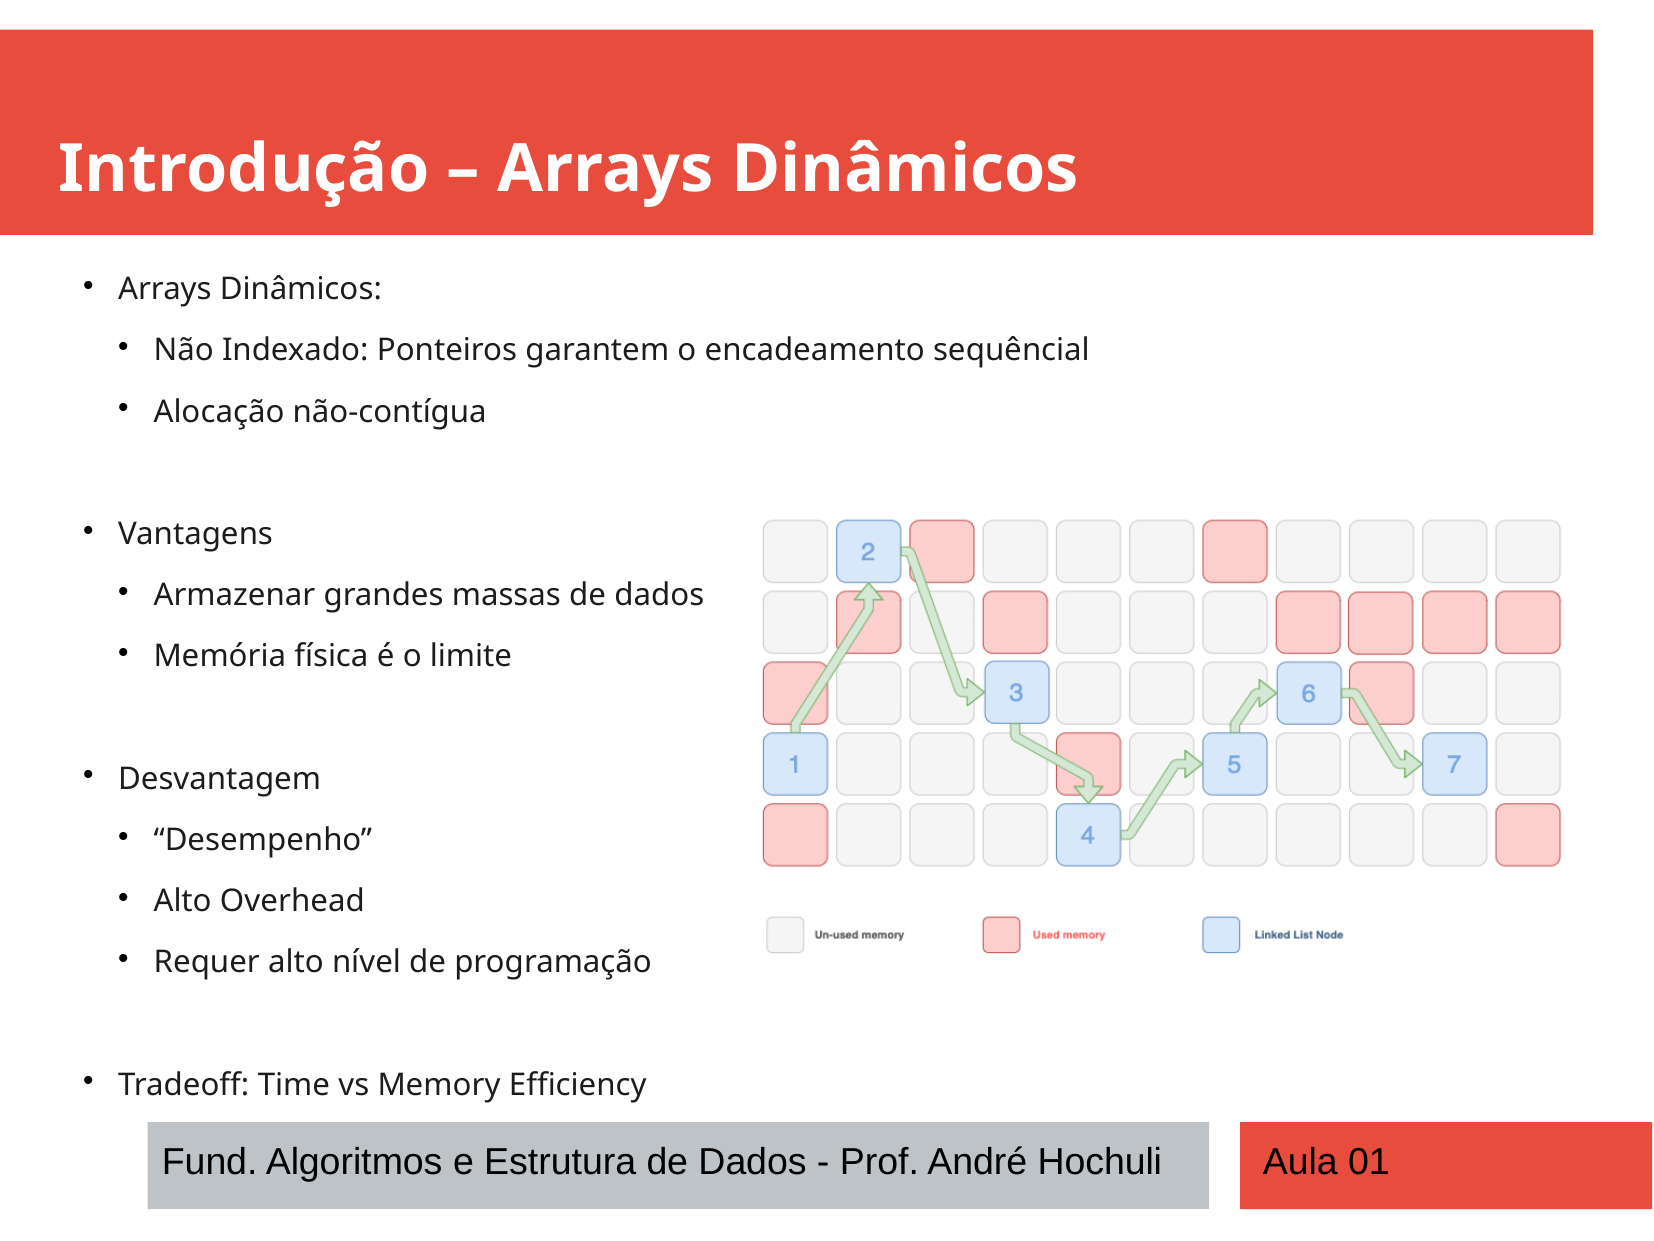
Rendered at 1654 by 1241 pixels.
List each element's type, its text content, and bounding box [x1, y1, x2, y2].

text_box Fund. Algoritmos e Estrutura de Dados - Prof. André Hochuli [147, 1129, 1204, 1188]
text_box Aula 01 [1248, 1129, 1622, 1188]
text_box Arrays Dinâmicos: Não Indexado: Ponteiros garantem o encadeamento sequêncial Alocação não-contígua Vantagens Armazenar grandes massas de dados Memória física é o limite Desvantagem “Desempenho” Alto Overhead Requer alto nível de programação Tradeoff: Time vs Memory Efficiency [47, 268, 1552, 1039]
text_box Introdução – Arrays Dinâmicos [58, 58, 1593, 206]
picture [749, 503, 1599, 975]
